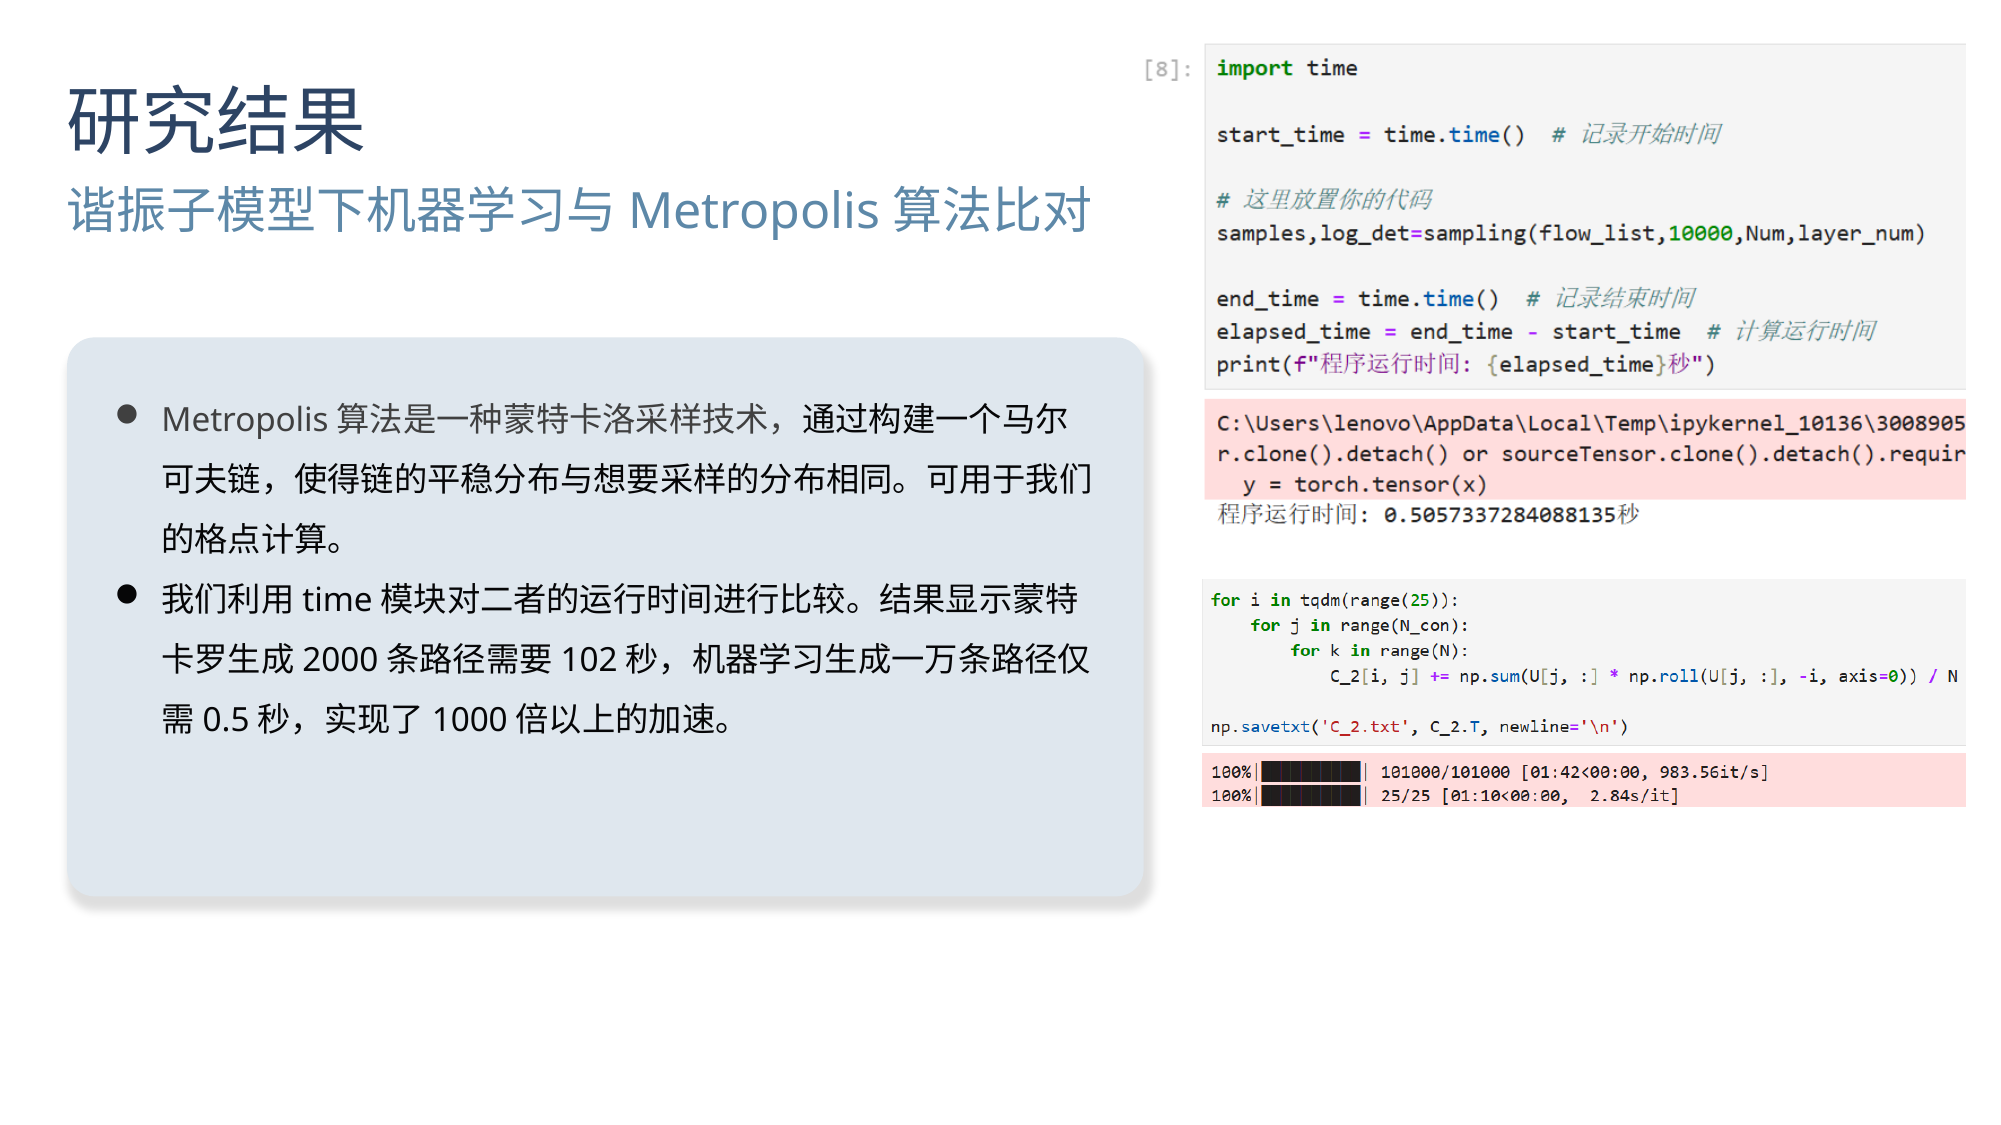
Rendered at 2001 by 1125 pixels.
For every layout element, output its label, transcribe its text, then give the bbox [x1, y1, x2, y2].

text_box 研究结果 谐振子模型下机器学习与Metropolis算法比对 [51, 44, 1108, 247]
picture [1138, 38, 1966, 537]
picture [1196, 579, 1966, 813]
text_box Metropolis算法是一种蒙特卡洛采样技术，通过构建一个马尔可夫链，使得链的平稳分布与想要采样的分布相同。可用于我们的格点计算。 我们利用time模块对二者的运行时间进行比较。结果显示蒙特卡罗生成2000条路径需要102秒，机器学习生成一万条路径仅需0.5秒，实现了1000倍以上的加速。 [99, 371, 1111, 746]
text_box [67, 337, 1144, 897]
